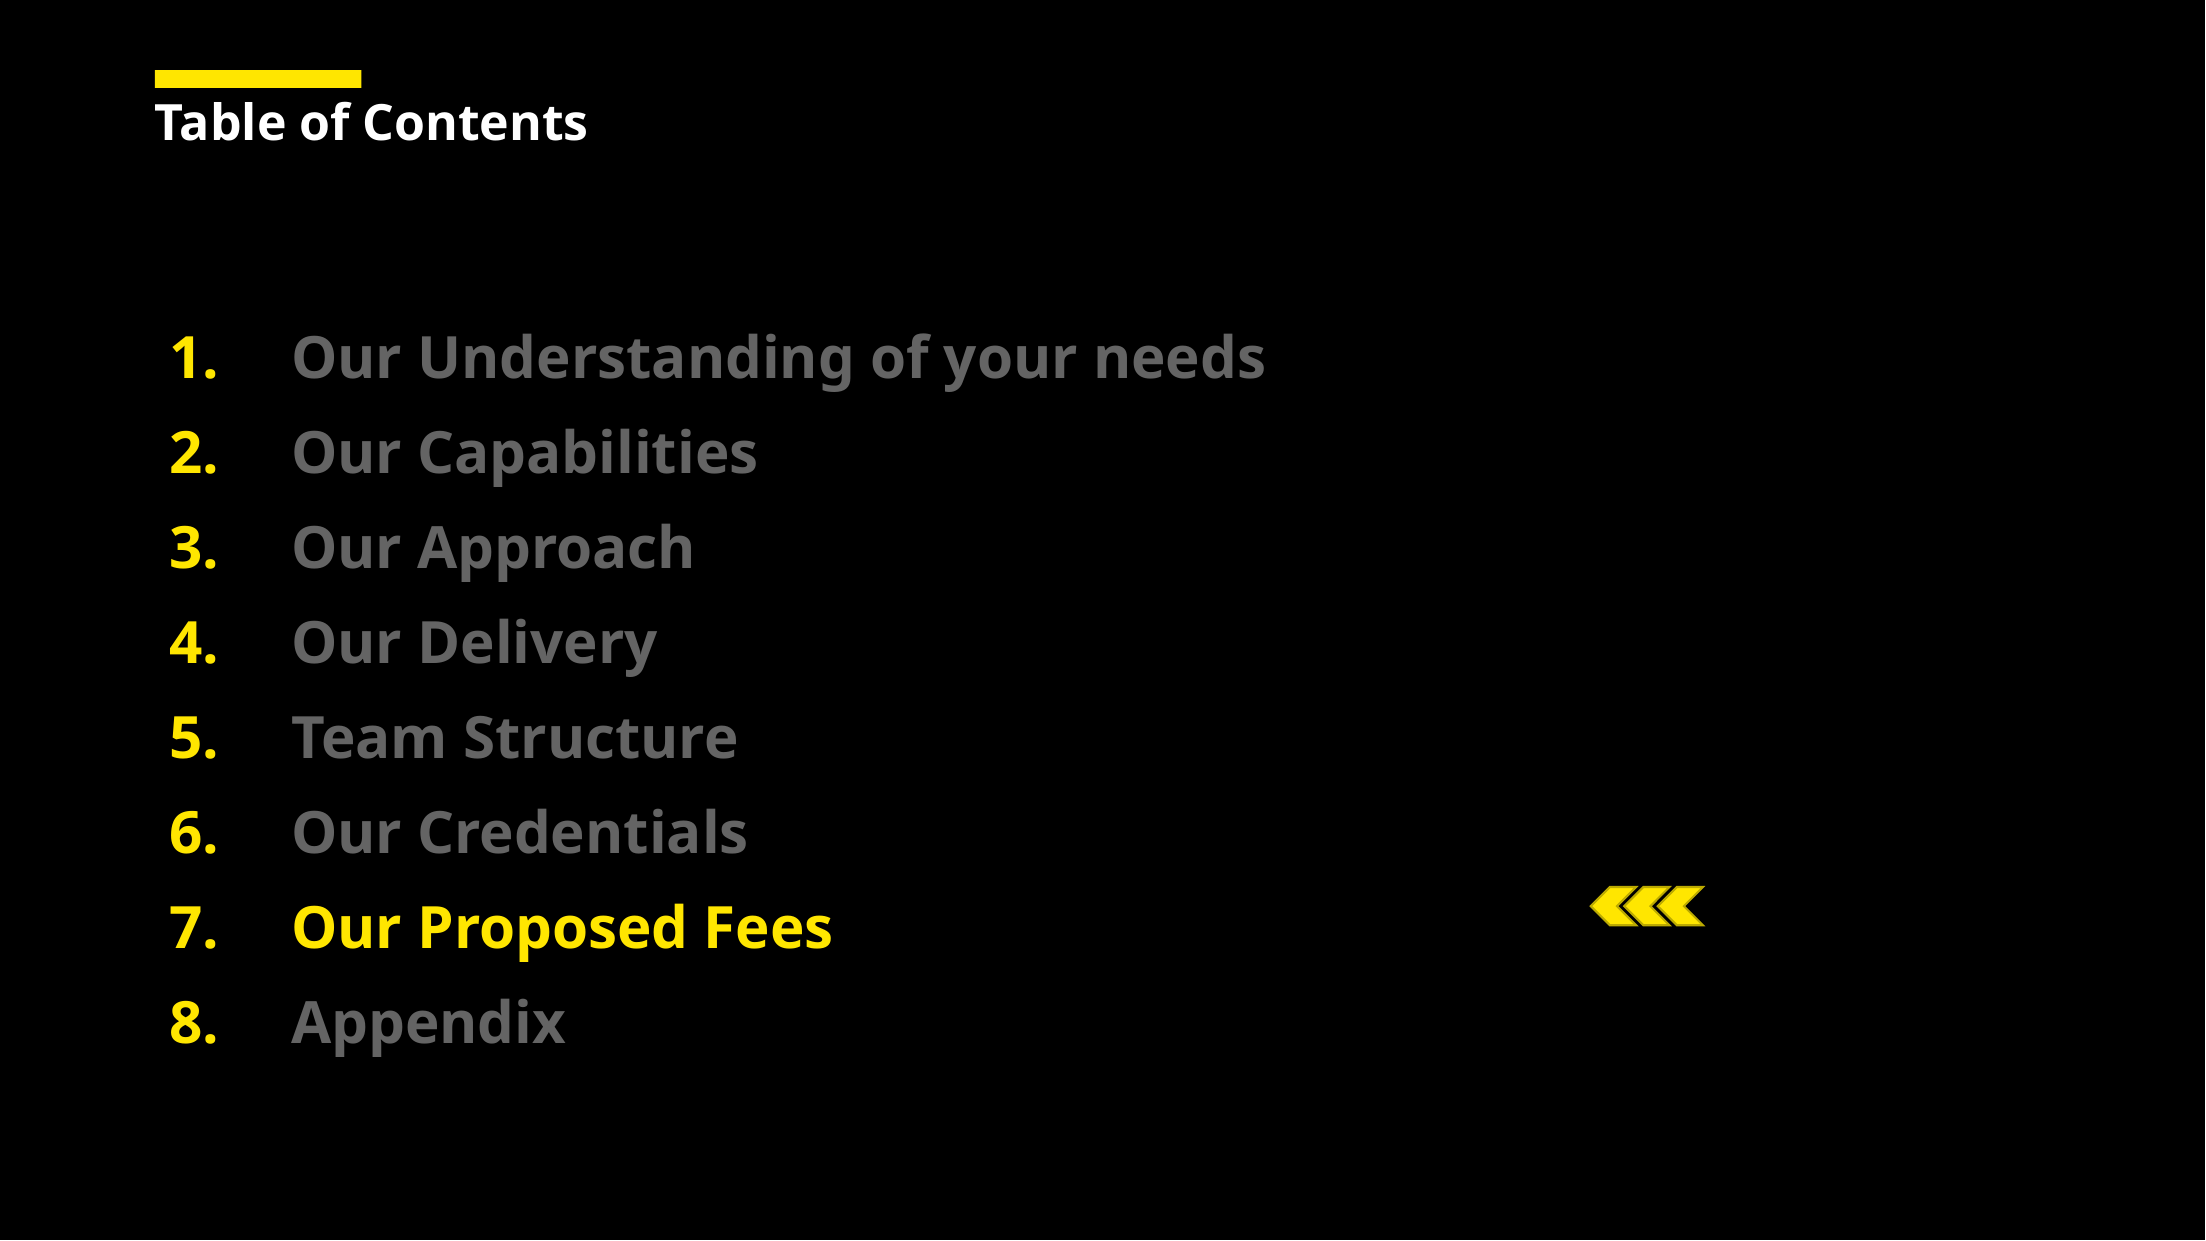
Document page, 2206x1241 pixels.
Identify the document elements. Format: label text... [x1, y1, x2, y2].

text_box Our Understanding of your needs Our Capabilities Our Approach Our Delivery Team Structure Our Credentials Our Proposed Fees Appendix [154, 312, 1762, 1063]
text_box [1590, 886, 1703, 926]
title Table of Contents [154, 99, 2140, 233]
